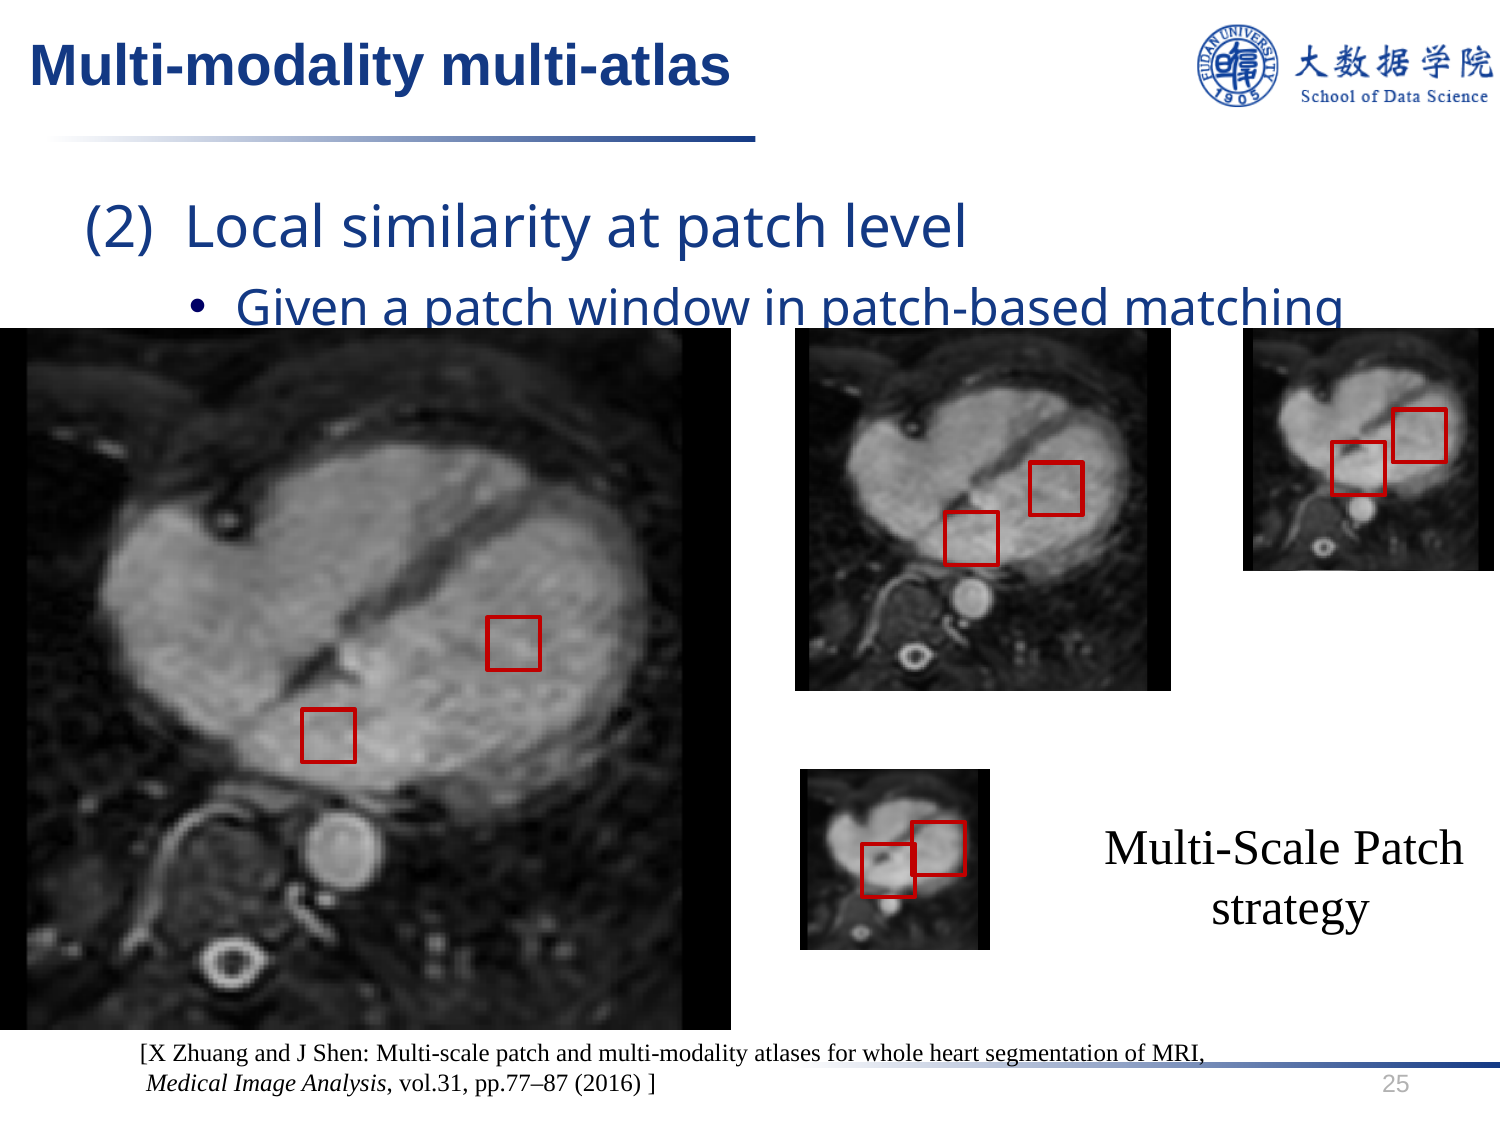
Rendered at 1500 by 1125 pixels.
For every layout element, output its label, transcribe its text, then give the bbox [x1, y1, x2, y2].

text_box [X Zhuang and J Shen: Multi-scale patch and multi-modality atlases for whole heart segmentation of MRI, Medical Image Analysis, vol.31, pp.77–87 (2016) ] [124, 1029, 1250, 1104]
picture [800, 769, 990, 951]
list (2) Local similarity at patch level Given a patch window in patch-based matching [70, 174, 1421, 1039]
picture [795, 328, 1172, 691]
title Multi-modality multi-atlas [0, 0, 1500, 125]
text_box Multi-Scale Patch strategy [1089, 806, 1492, 942]
picture [0, 328, 731, 1030]
slide_number 25 [1250, 1062, 1425, 1103]
picture [1242, 328, 1494, 571]
